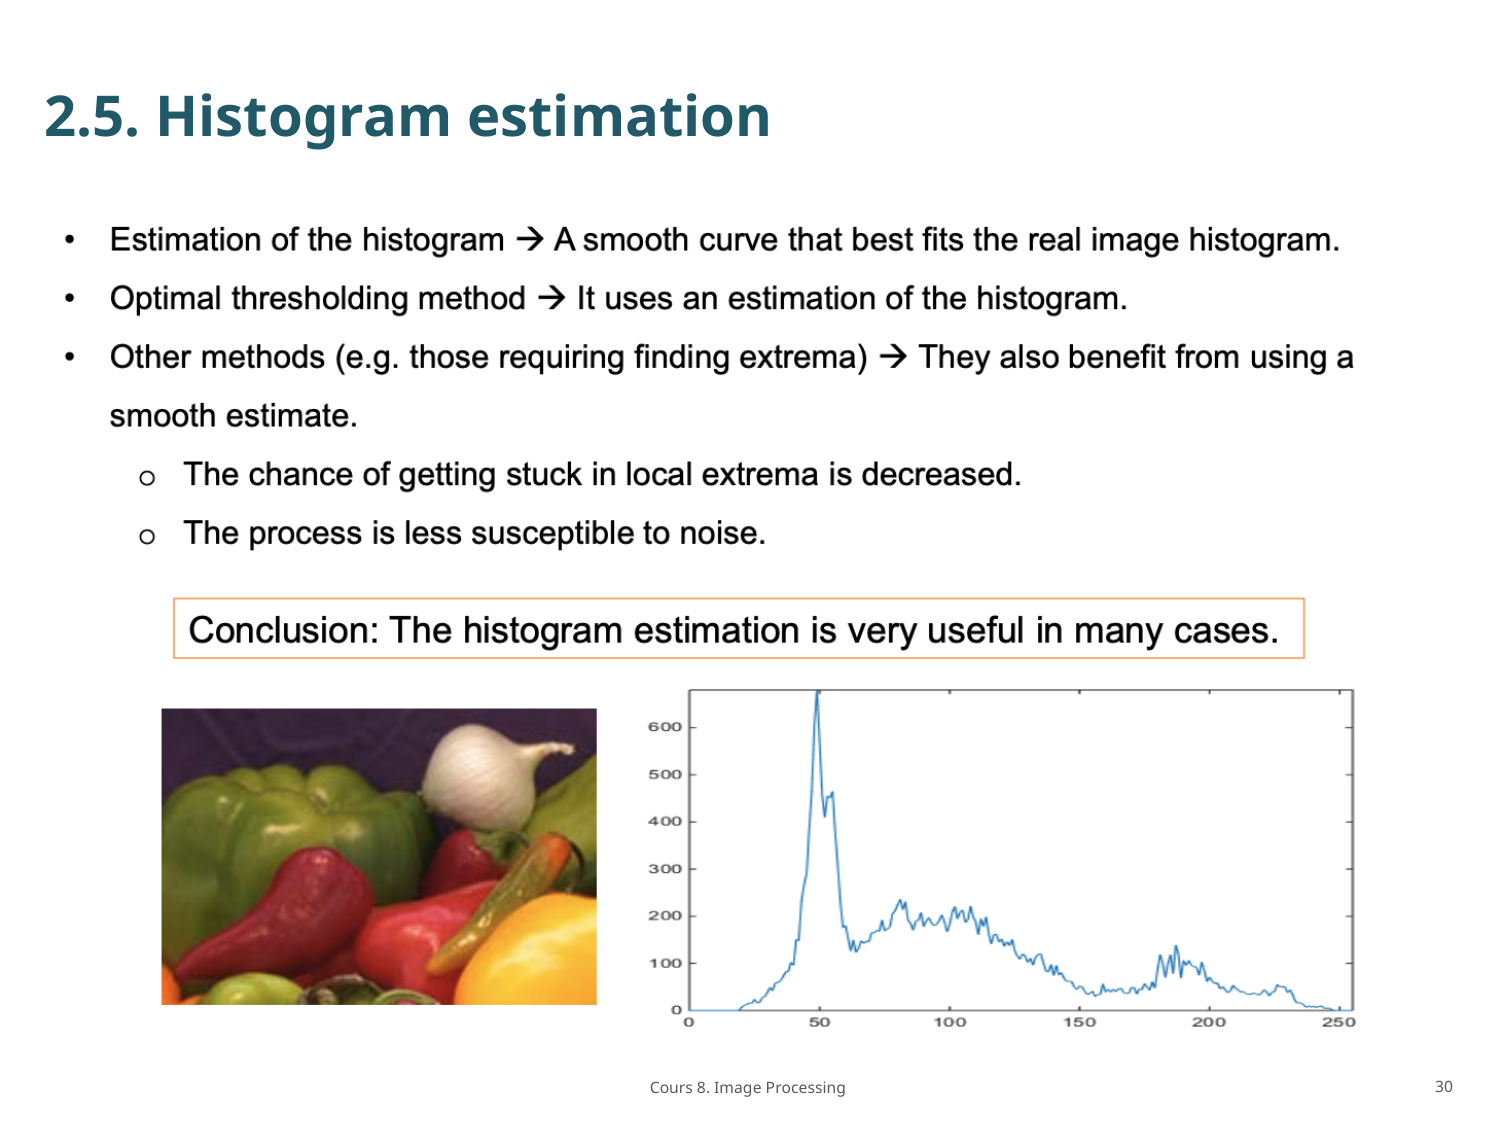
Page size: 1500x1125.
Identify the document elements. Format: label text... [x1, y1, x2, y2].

title 2.5. Histogram estimation [29, 30, 1466, 197]
footer Cours 8. Image Processing [510, 1069, 986, 1106]
picture [33, 195, 1467, 1042]
slide_number 30 [1118, 1069, 1469, 1106]
